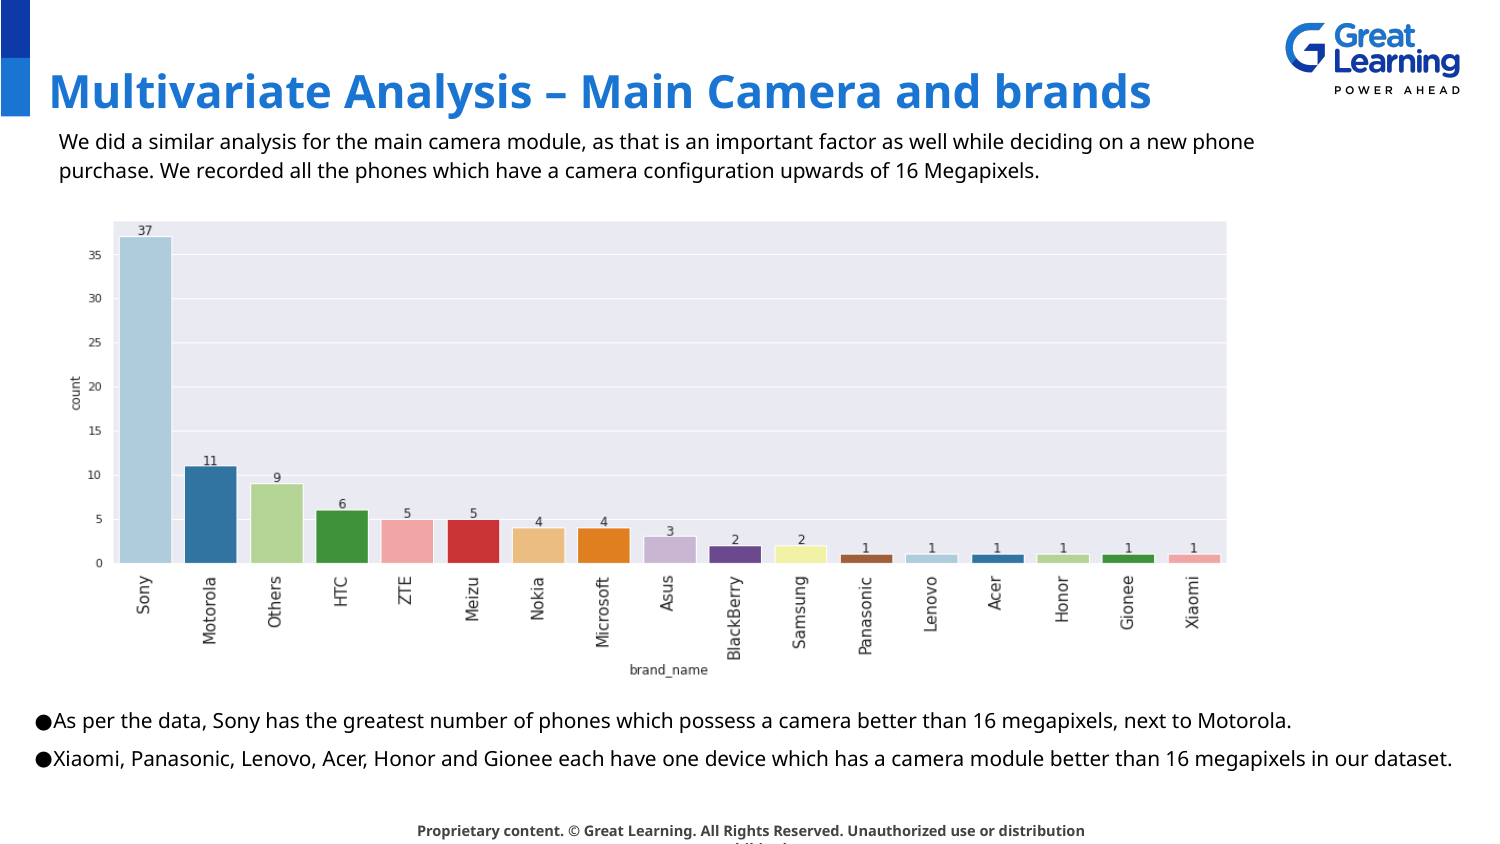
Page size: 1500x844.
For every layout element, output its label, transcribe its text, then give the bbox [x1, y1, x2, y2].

list We did a similar analysis for the main camera module, as that is an important factor as well while deciding on a new phone purchase. We recorded all the phones which have a camera configuration upwards of 16 Megapixels. [43, 109, 1362, 204]
picture [1258, 11, 1487, 106]
title Multivariate Analysis – Main Camera and brands [33, 47, 1431, 142]
text_box As per the data, Sony has the greatest number of phones which possess a camera better than 16 megapixels, next to Motorola. Xiaomi, Panasonic, Lenovo, Acer, Honor and Gionee each have one device which has a camera module better than 16 megapixels in our dataset. [19, 680, 1481, 786]
picture [61, 213, 1235, 685]
